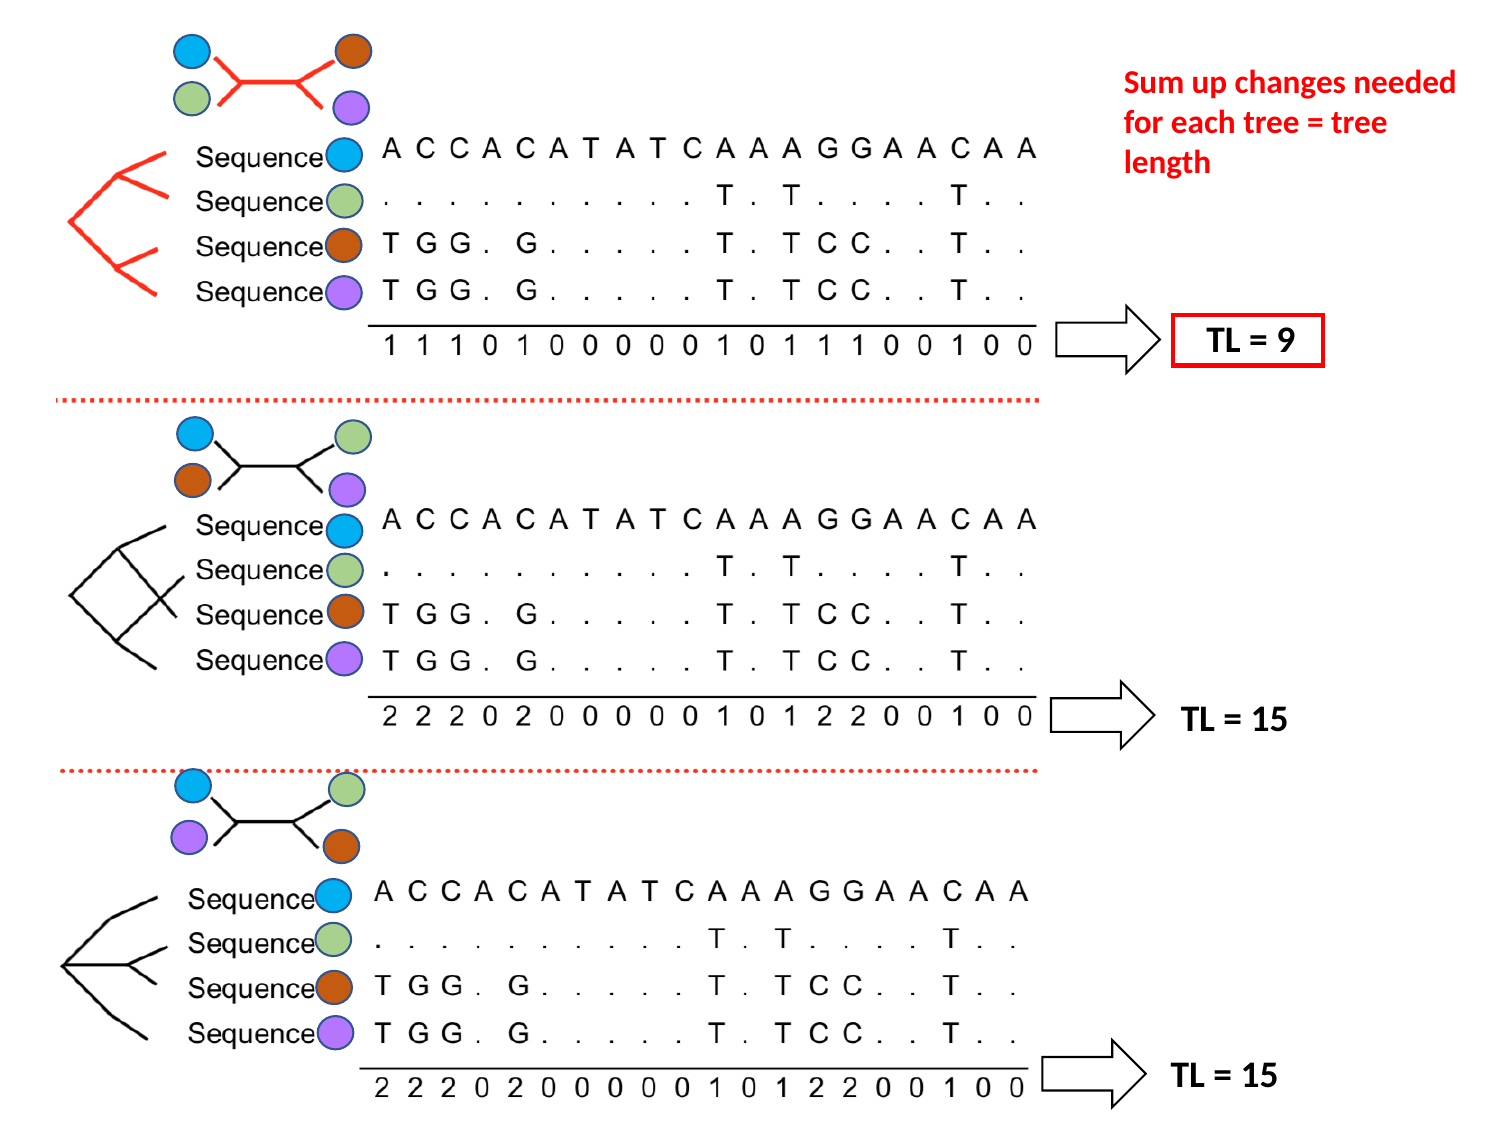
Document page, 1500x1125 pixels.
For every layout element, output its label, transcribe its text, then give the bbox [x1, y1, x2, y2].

text_box TL = 15 [1166, 686, 1304, 747]
text_box [1049, 679, 1156, 752]
text_box Sum up changes needed for each tree = tree length [1108, 53, 1474, 188]
text_box [1041, 1037, 1148, 1110]
text_box TL = 15 [1155, 1042, 1294, 1102]
text_box [1055, 303, 1162, 376]
text_box TL = 9 [1191, 307, 1311, 314]
text_box [1172, 314, 1324, 367]
picture [56, 33, 1039, 1114]
